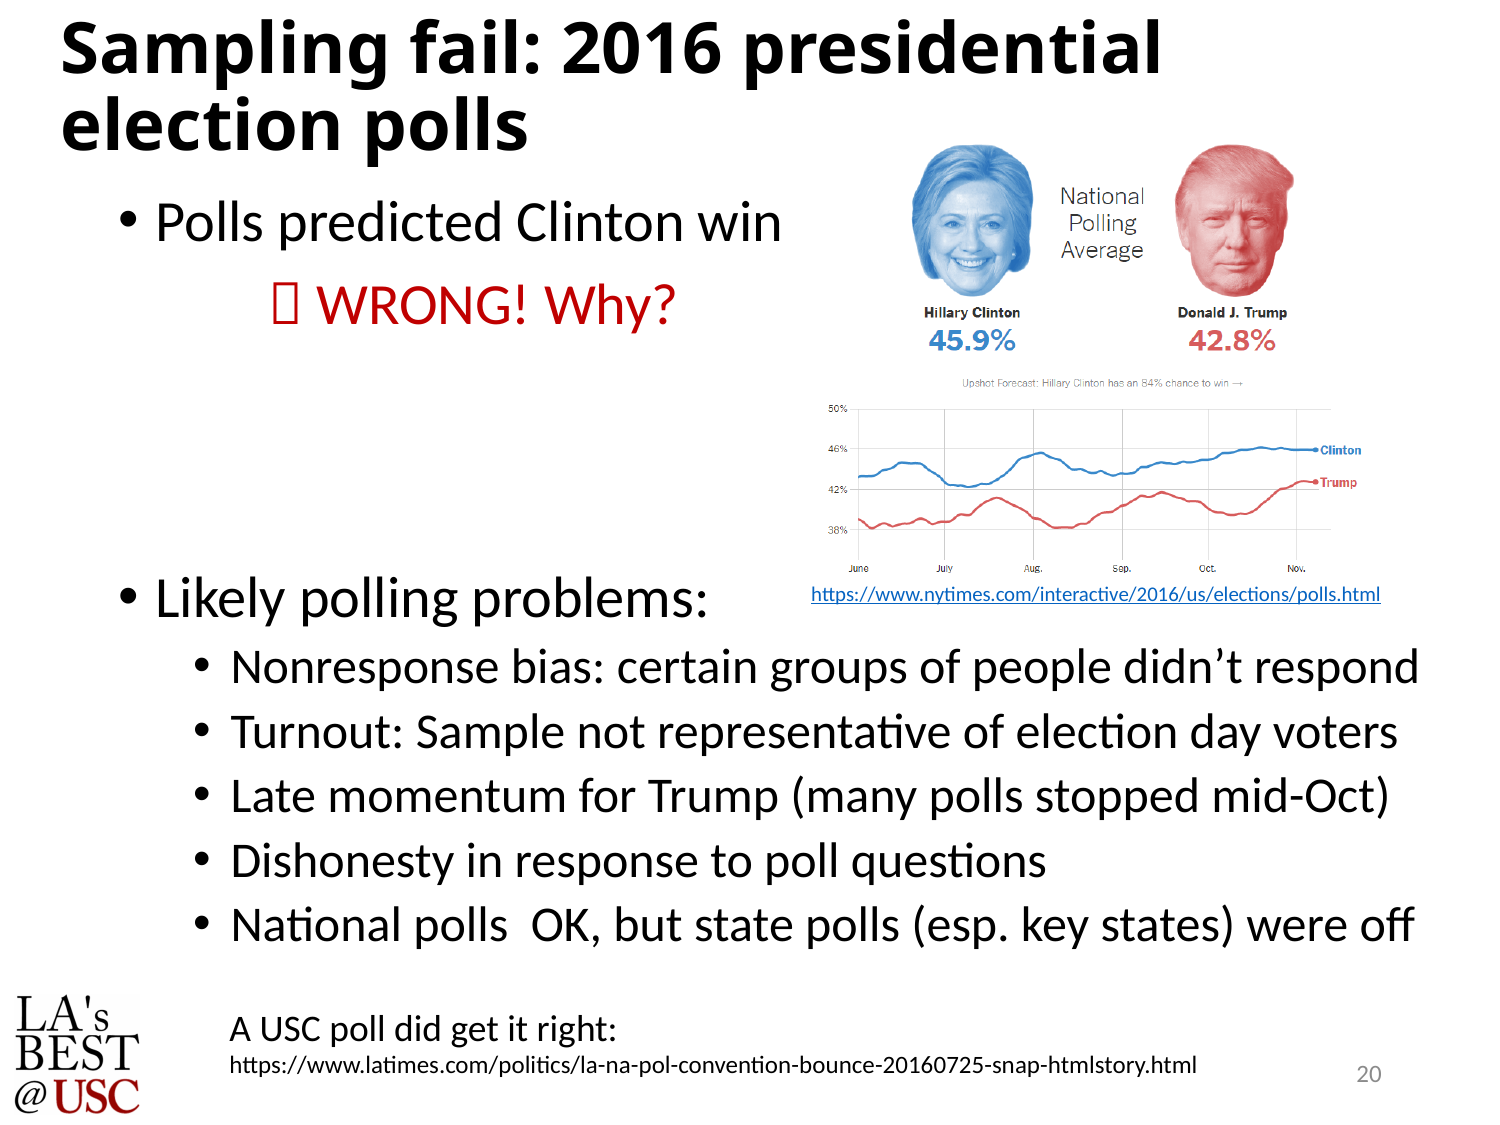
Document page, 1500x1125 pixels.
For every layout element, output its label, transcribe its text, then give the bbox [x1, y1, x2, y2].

slide_number 20 [1059, 1042, 1397, 1103]
list Polls predicted Clinton win  WRONG! Why? Likely polling problems: Nonresponse bias: certain groups of people didn’t respond Turnout: Sample not representative of election day voters Late momentum for Trump (many polls stopped mid-Oct) Dishonesty in response to poll questions National polls OK, but state polls (esp. key states) were off [103, 183, 1446, 1042]
title Sampling fail: 2016 presidential election polls [45, 20, 1461, 159]
text_box A USC poll did get it right: https://www.latimes.com/politics/la-na-pol-convention-bounce-20160725-snap-htmlstory.html [214, 996, 1255, 1086]
text_box https://www.nytimes.com/interactive/2016/us/elections/polls.html [796, 573, 1450, 614]
picture [14, 994, 140, 1115]
picture [822, 135, 1365, 586]
